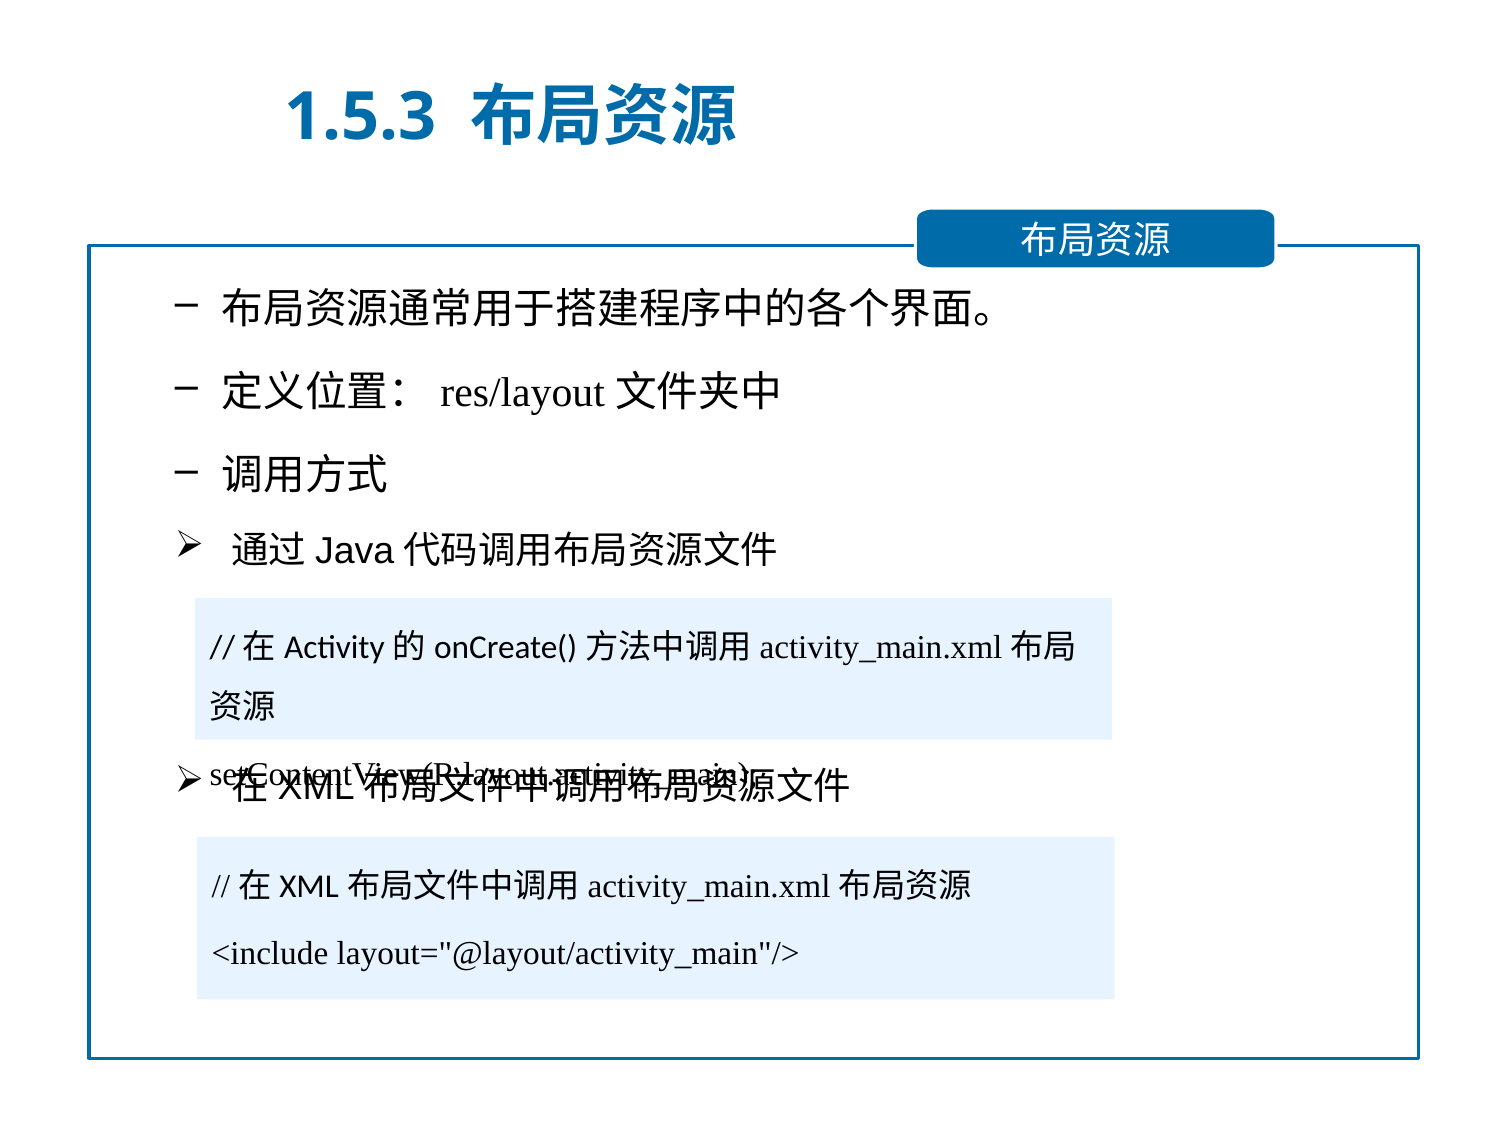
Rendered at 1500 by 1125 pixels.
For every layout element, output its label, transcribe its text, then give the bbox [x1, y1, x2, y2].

text_box 1.5.3 布局资源 [269, 66, 1459, 159]
text_box //在XML布局文件中调用activity_main.xml布局资源 <include layout="@layout/activity_main"/> [196, 836, 1115, 1000]
text_box //在Activity的onCreate()方法中调用activity_main.xml布局资源 setContentView(R.layout.activity_main); [194, 597, 1113, 740]
text_box [89, 245, 1419, 1059]
text_box 布局资源 [913, 206, 1278, 271]
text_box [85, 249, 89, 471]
